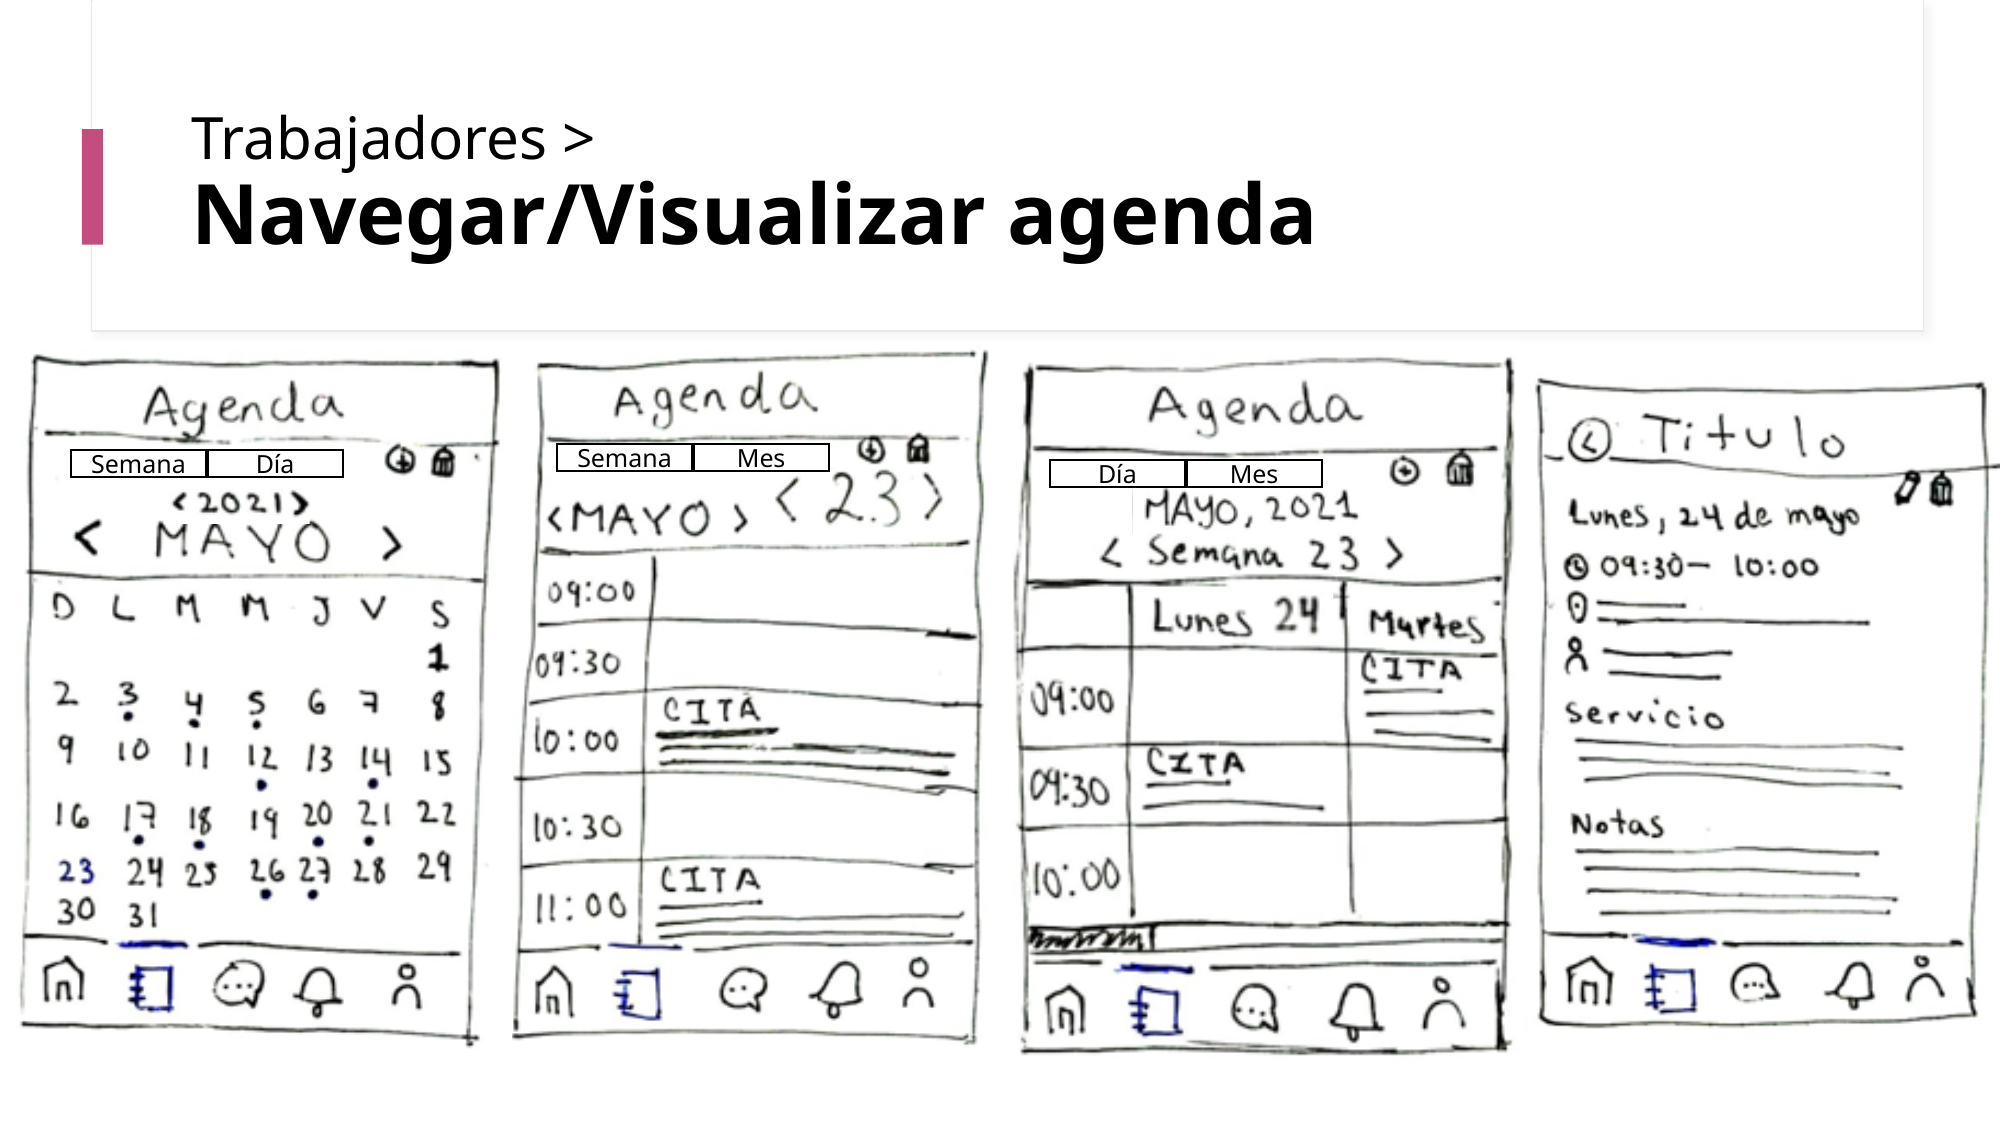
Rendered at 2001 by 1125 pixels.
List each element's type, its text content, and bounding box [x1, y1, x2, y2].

title Trabajadores > Navegar/Visualizar agenda [176, 89, 1845, 283]
picture [1523, 366, 2000, 1035]
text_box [70, 449, 343, 524]
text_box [512, 342, 1006, 1056]
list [0, 342, 512, 1055]
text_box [1010, 342, 1524, 1072]
